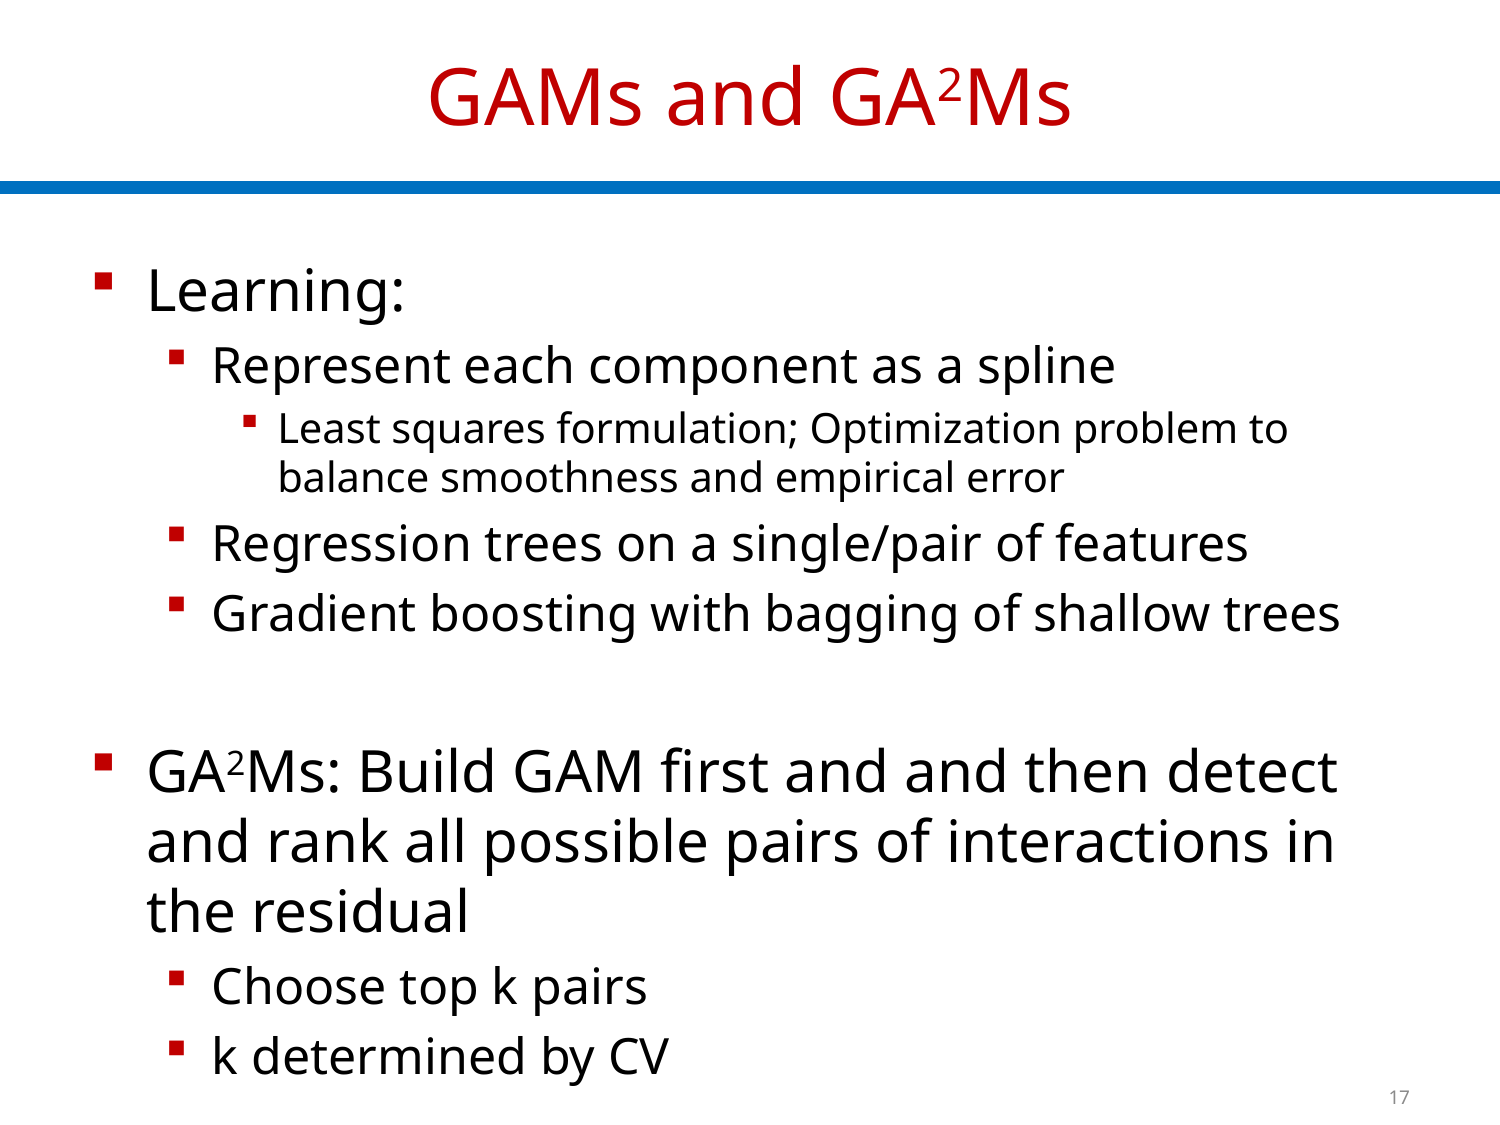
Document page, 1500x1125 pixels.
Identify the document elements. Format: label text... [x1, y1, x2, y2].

title GAMs and GA2Ms [0, 0, 1500, 188]
list Learning: Represent each component as a spline Least squares formulation; Optimization problem to balance smoothness and empirical error Regression trees on a single/pair of features Gradient boosting with bagging of shallow trees GA2Ms: Build GAM first and and then detect and rank all possible pairs of interactions in the residual Choose top k pairs k determined by CV [75, 245, 1425, 1096]
slide_number 17 [1074, 1085, 1425, 1112]
